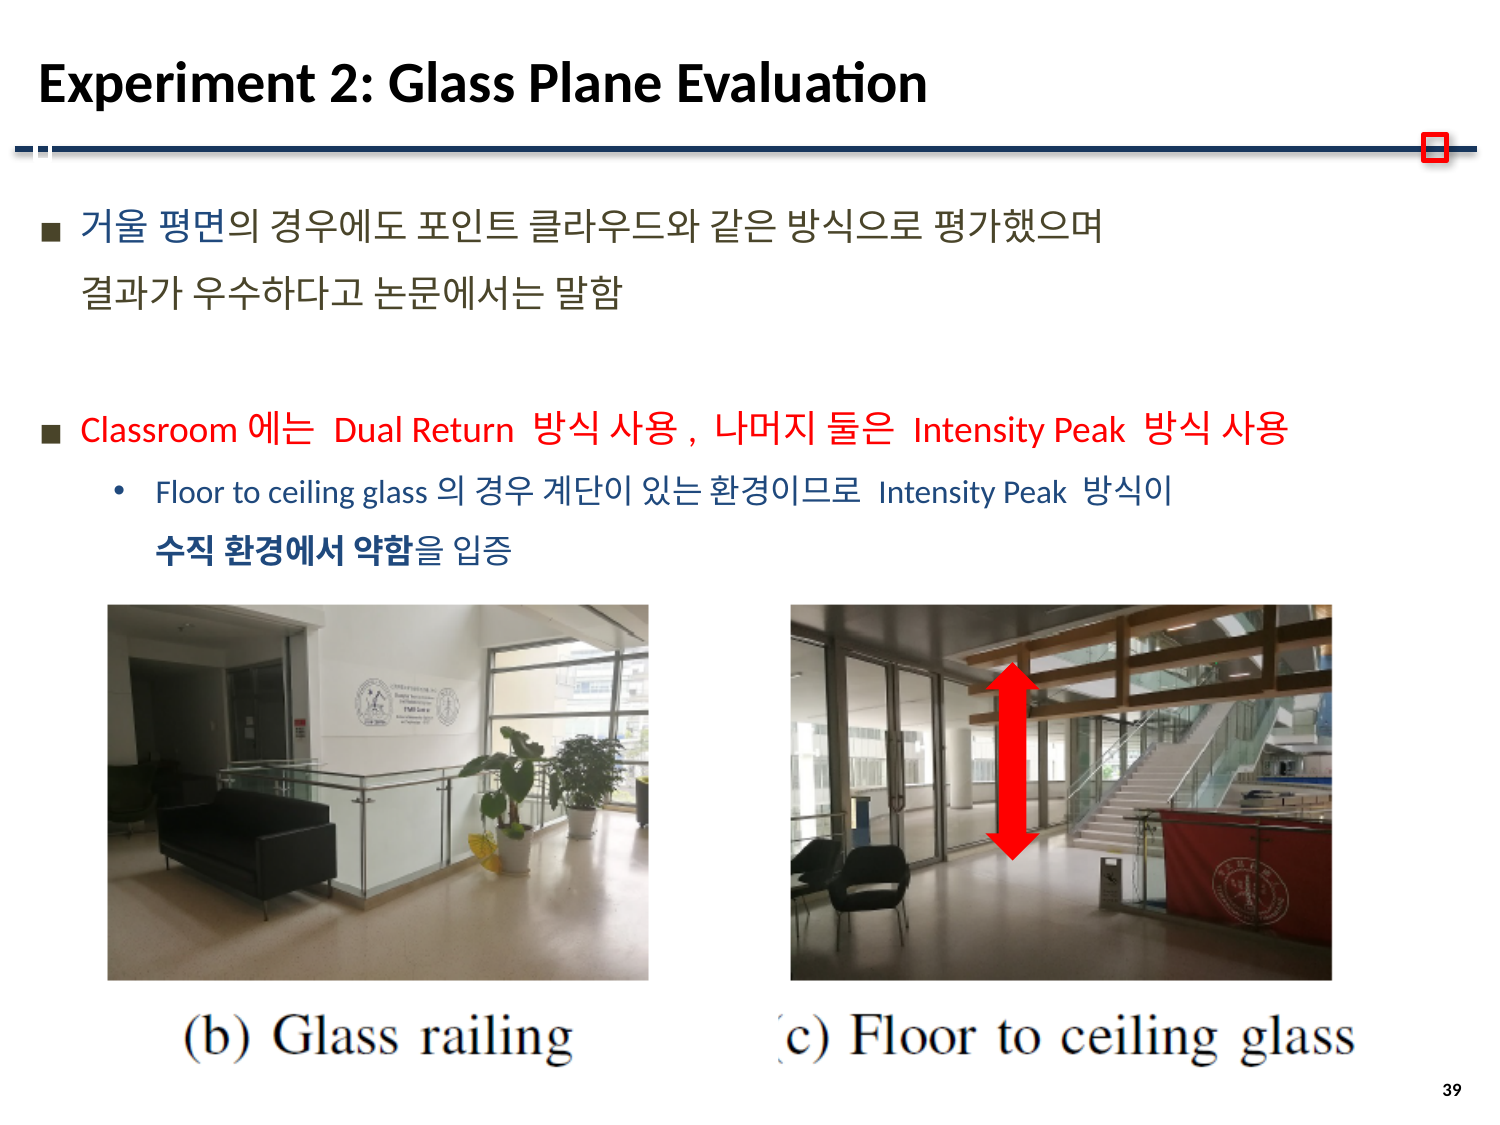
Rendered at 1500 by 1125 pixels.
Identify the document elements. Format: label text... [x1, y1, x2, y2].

picture [100, 596, 663, 1072]
slide_number 39 [1376, 1071, 1477, 1108]
title Experiment 2: Glass Plane Evaluation [23, 7, 1477, 151]
picture [777, 596, 1361, 1072]
text_box 거울 평면의 경우에도 포인트 클라우드와 같은 방식으로 평가했으며 결과가 우수하다고 논문에서는 말함 Classroom에는 Dual Return 방식 사용, 나머지 둘은 Intensity Peak 방식 사용 Floor to ceiling glass의 경우 계단이 있는 환경이므로 Intensity Peak 방식이 수직 환경에서 약함을 입증 [23, 172, 1477, 624]
